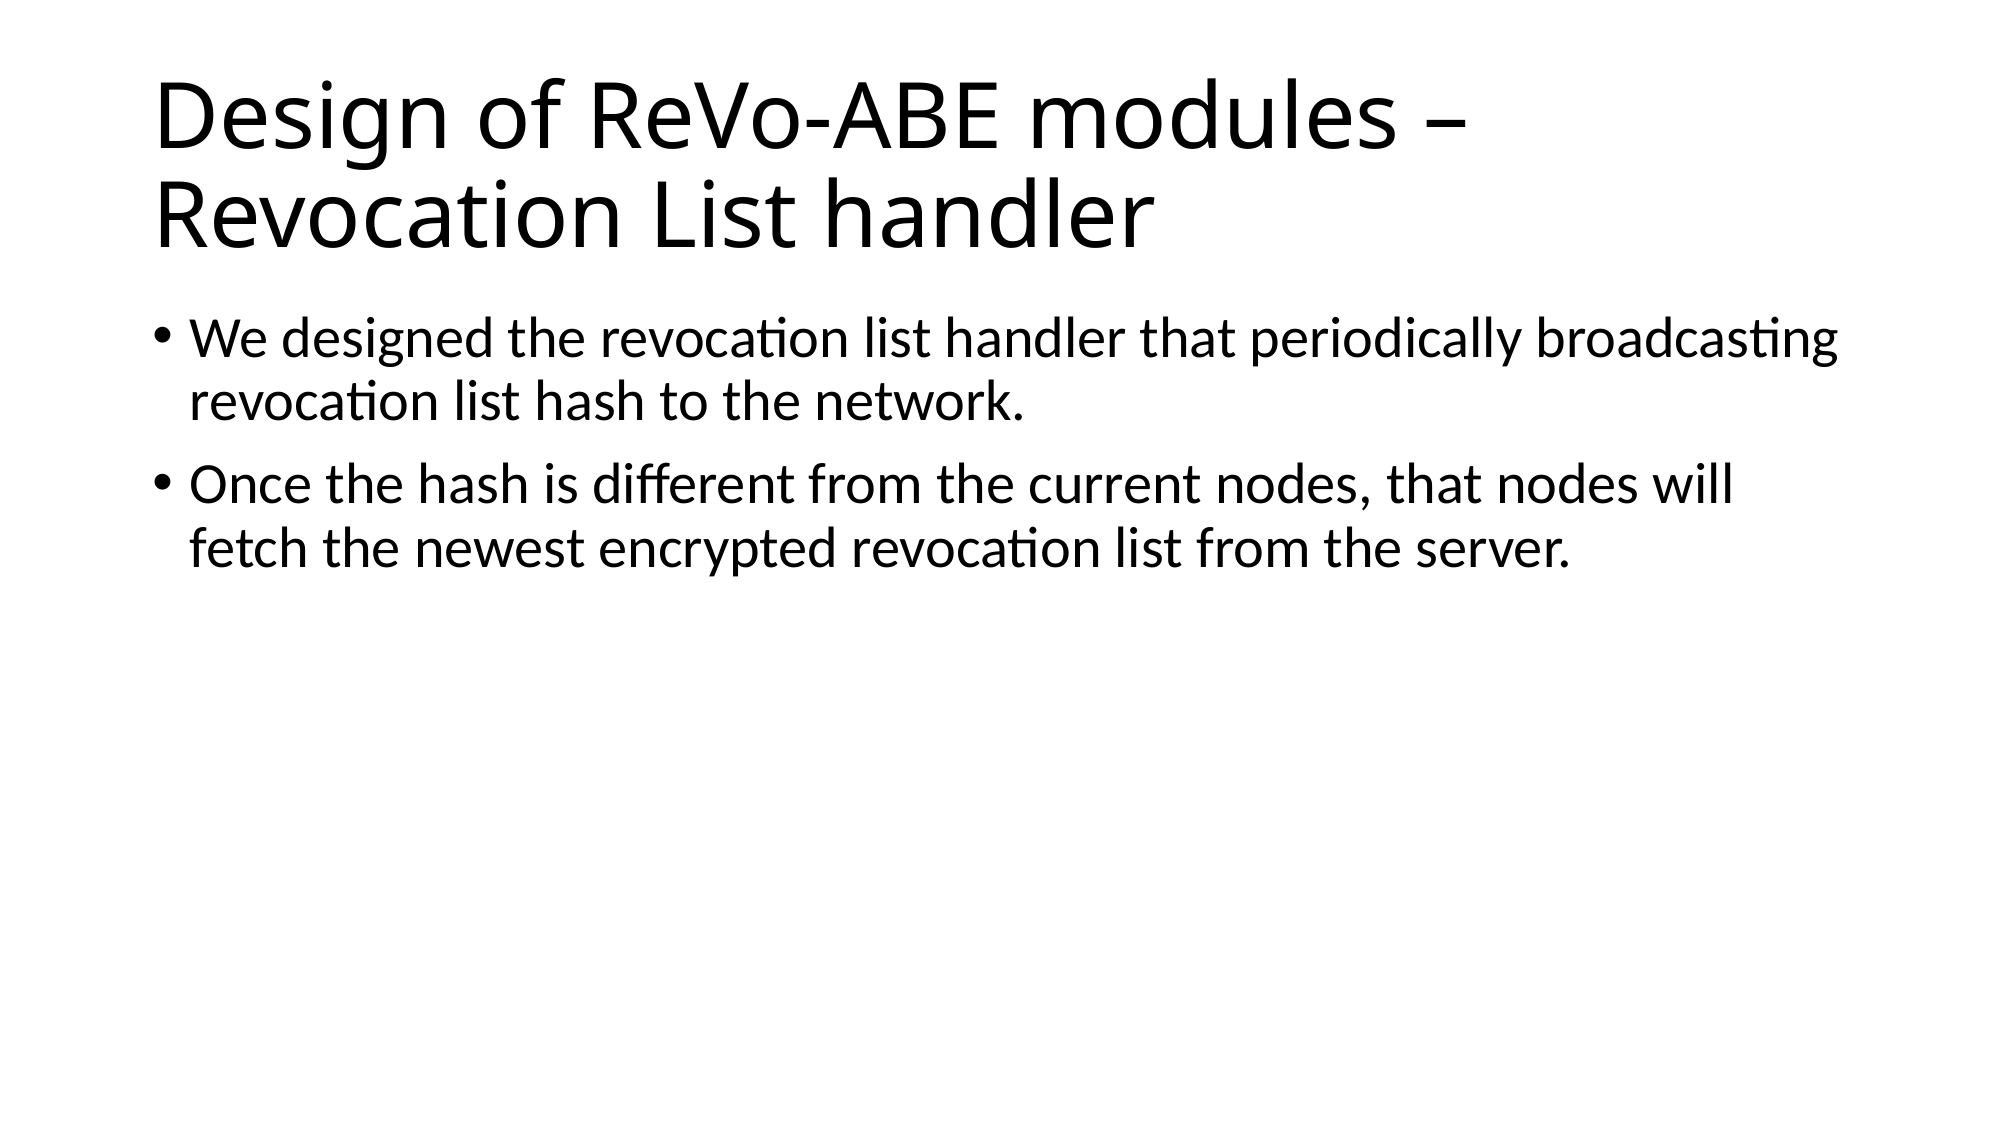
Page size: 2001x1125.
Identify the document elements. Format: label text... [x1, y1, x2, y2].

list We designed the revocation list handler that periodically broadcasting revocation list hash to the network. Once the hash is different from the current nodes, that nodes will fetch the newest encrypted revocation list from the server. [137, 299, 1863, 1014]
title Design of ReVo-ABE modules – Revocation List handler [137, 59, 1863, 278]
